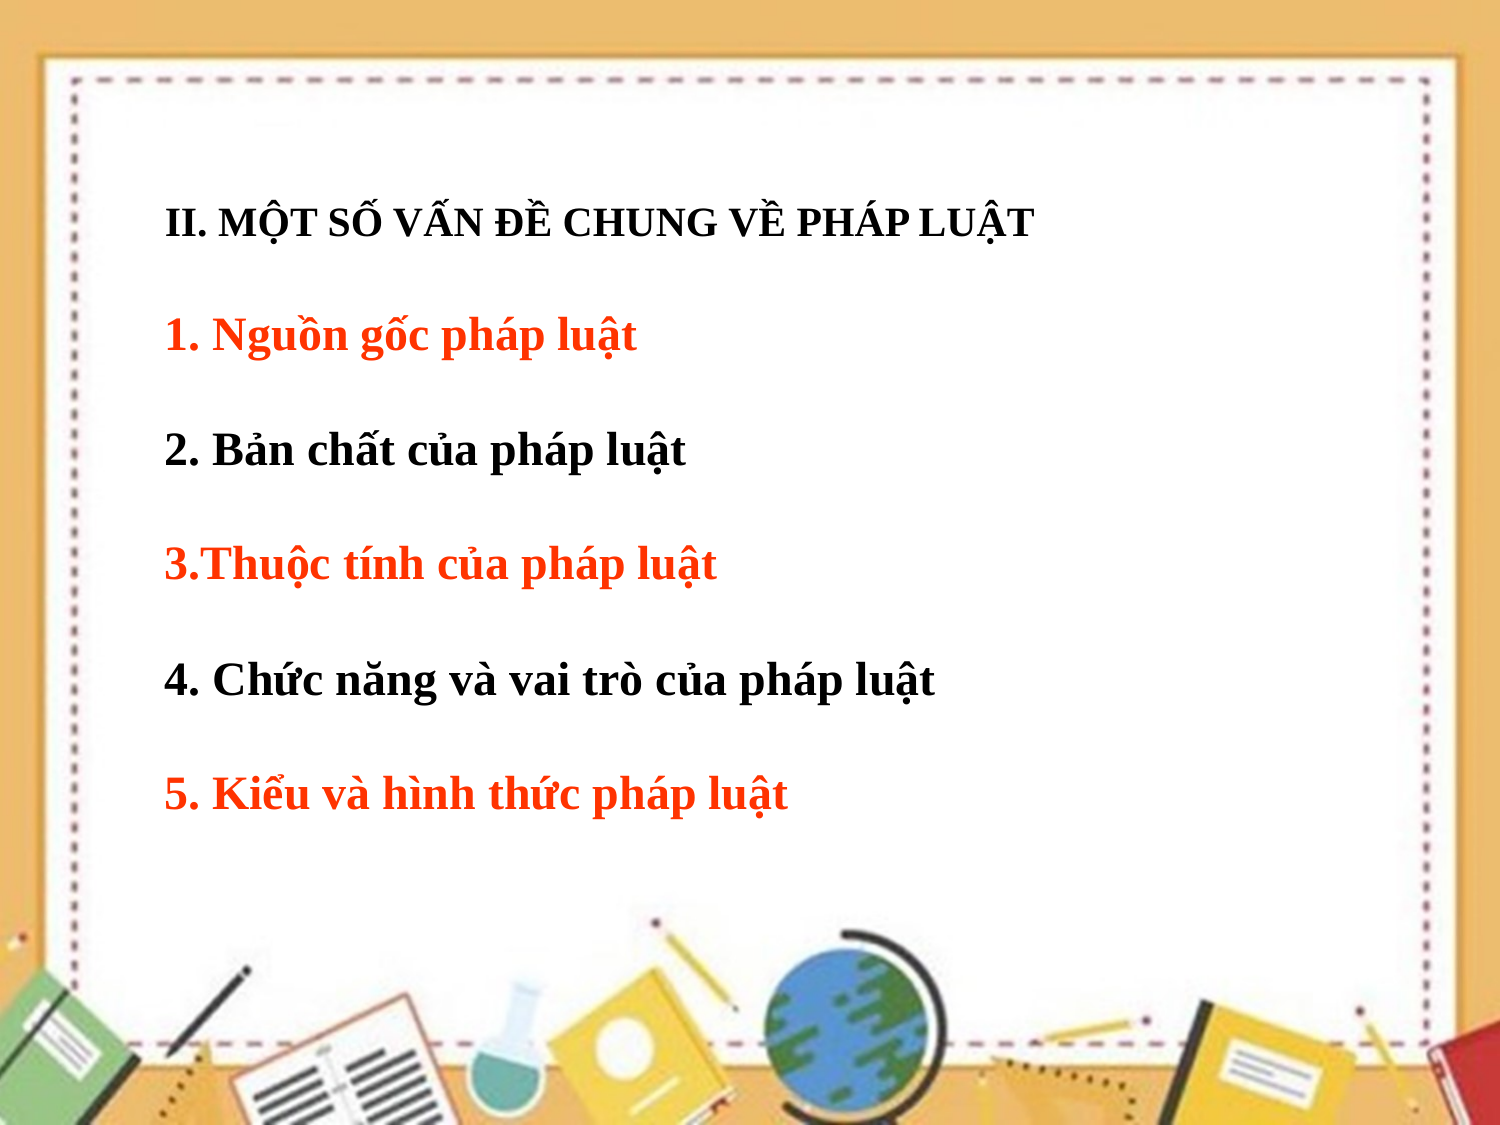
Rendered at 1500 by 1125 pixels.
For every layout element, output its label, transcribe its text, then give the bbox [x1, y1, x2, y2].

text_box II. MỘT SỐ VẤN ĐỀ CHUNG VỀ PHÁP LUẬT 1. Nguồn gốc pháp luật 2. Bản chất của pháp luật 3.Thuộc tính của pháp luật 4. Chức năng và vai trò của pháp luật 5. Kiểu và hình thức pháp luật [150, 137, 1077, 827]
picture [0, 0, 1500, 1125]
